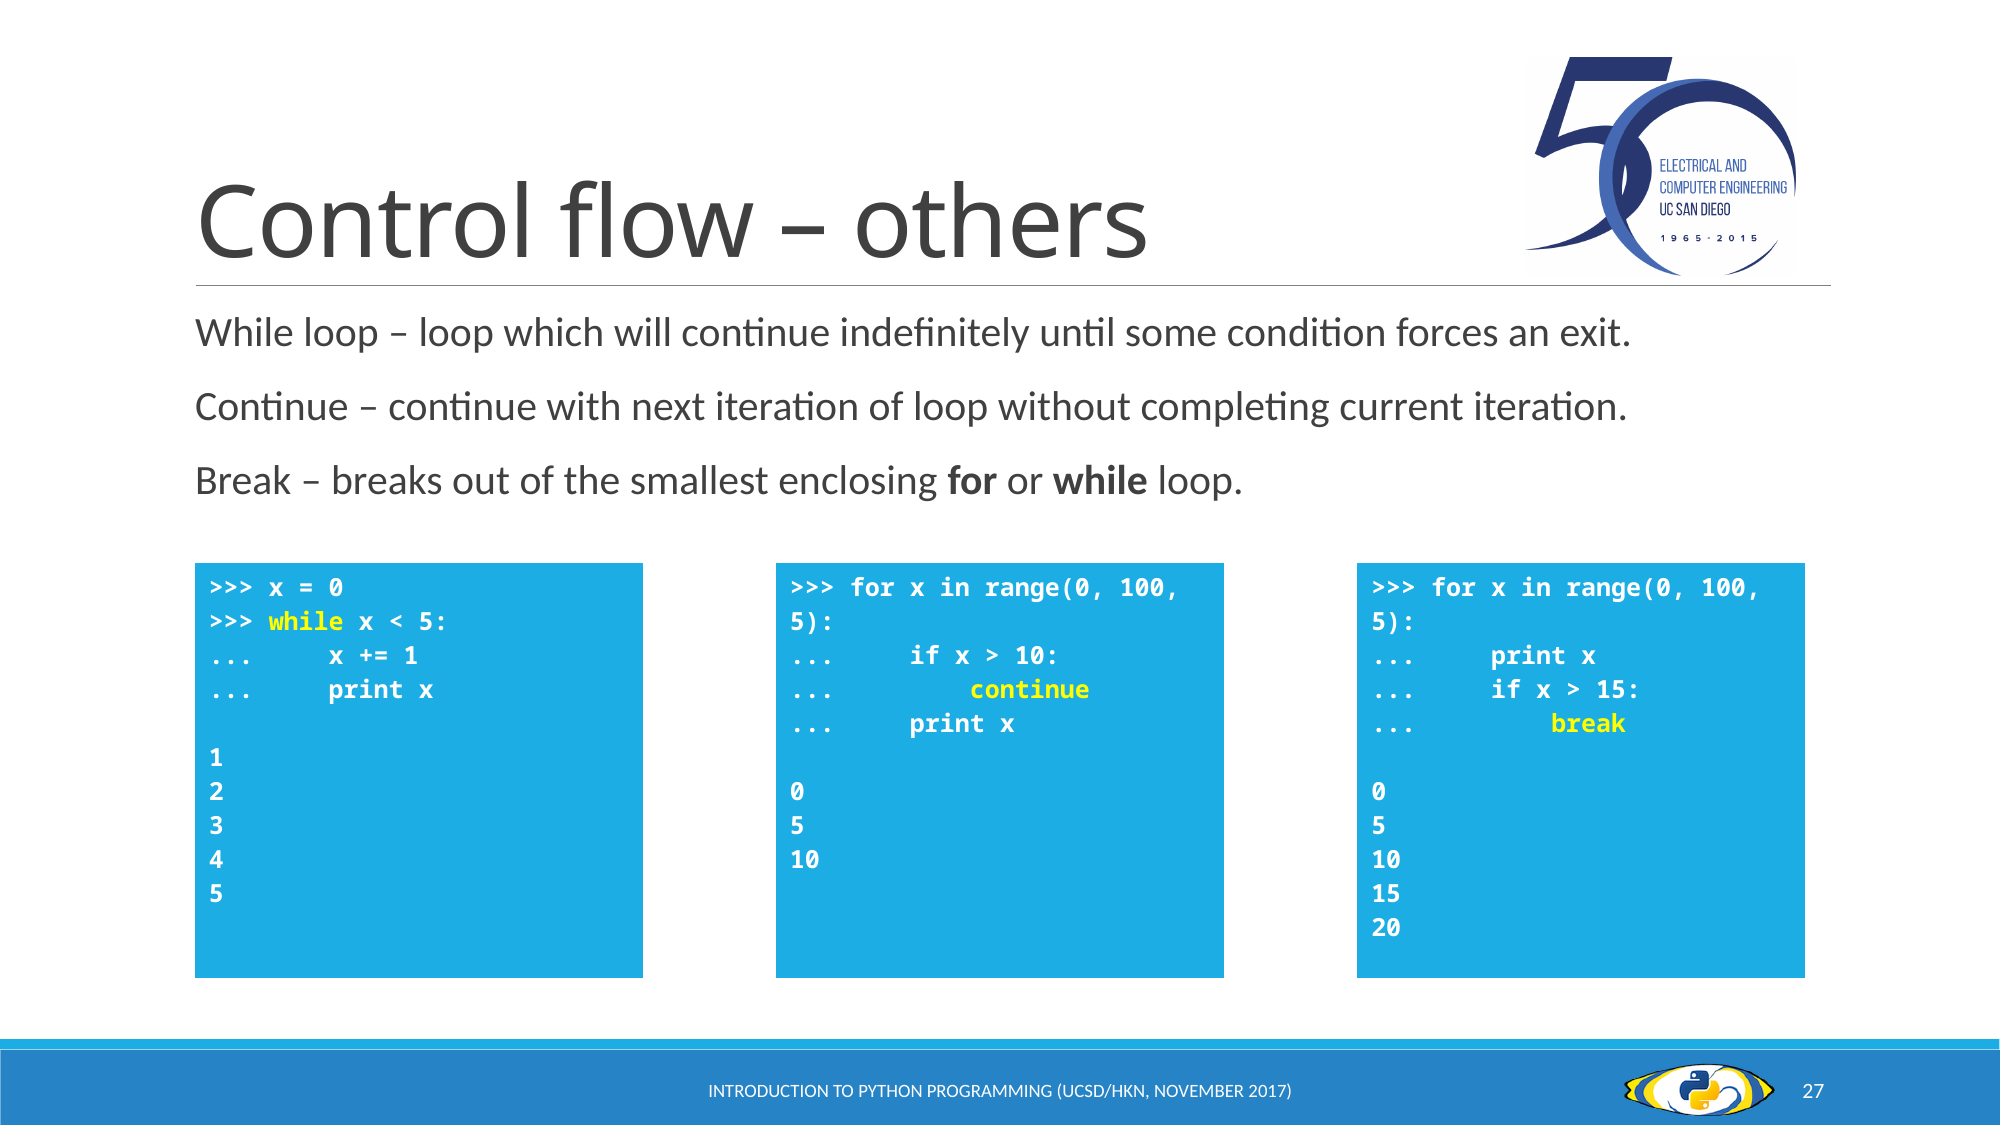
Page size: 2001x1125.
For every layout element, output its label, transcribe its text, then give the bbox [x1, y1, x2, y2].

list While loop – loop which will continue indefinitely until some condition forces an exit. Continue – continue with next iteration of loop without completing current iteration. Break – breaks out of the smallest enclosing for or while loop. [180, 302, 1830, 963]
title Control flow – others [180, 47, 1830, 285]
slide_number 27 [1624, 1059, 1840, 1120]
footer Introduction to Python Programming (UCSD/HKN, November 2017) [604, 1059, 1396, 1120]
table_header >>> for x in range(0, 100, 5): ... print x ... if x > 15: ... break 0 5 10 15 20 [1357, 563, 1805, 978]
table_header >>> x = 0 >>> while x < 5: ... x += 1 ... print x 1 2 3 4 5 [195, 563, 643, 978]
table_header >>> for x in range(0, 100, 5): ... if x > 10: ... continue ... print x 0 5 10 [776, 563, 1224, 978]
